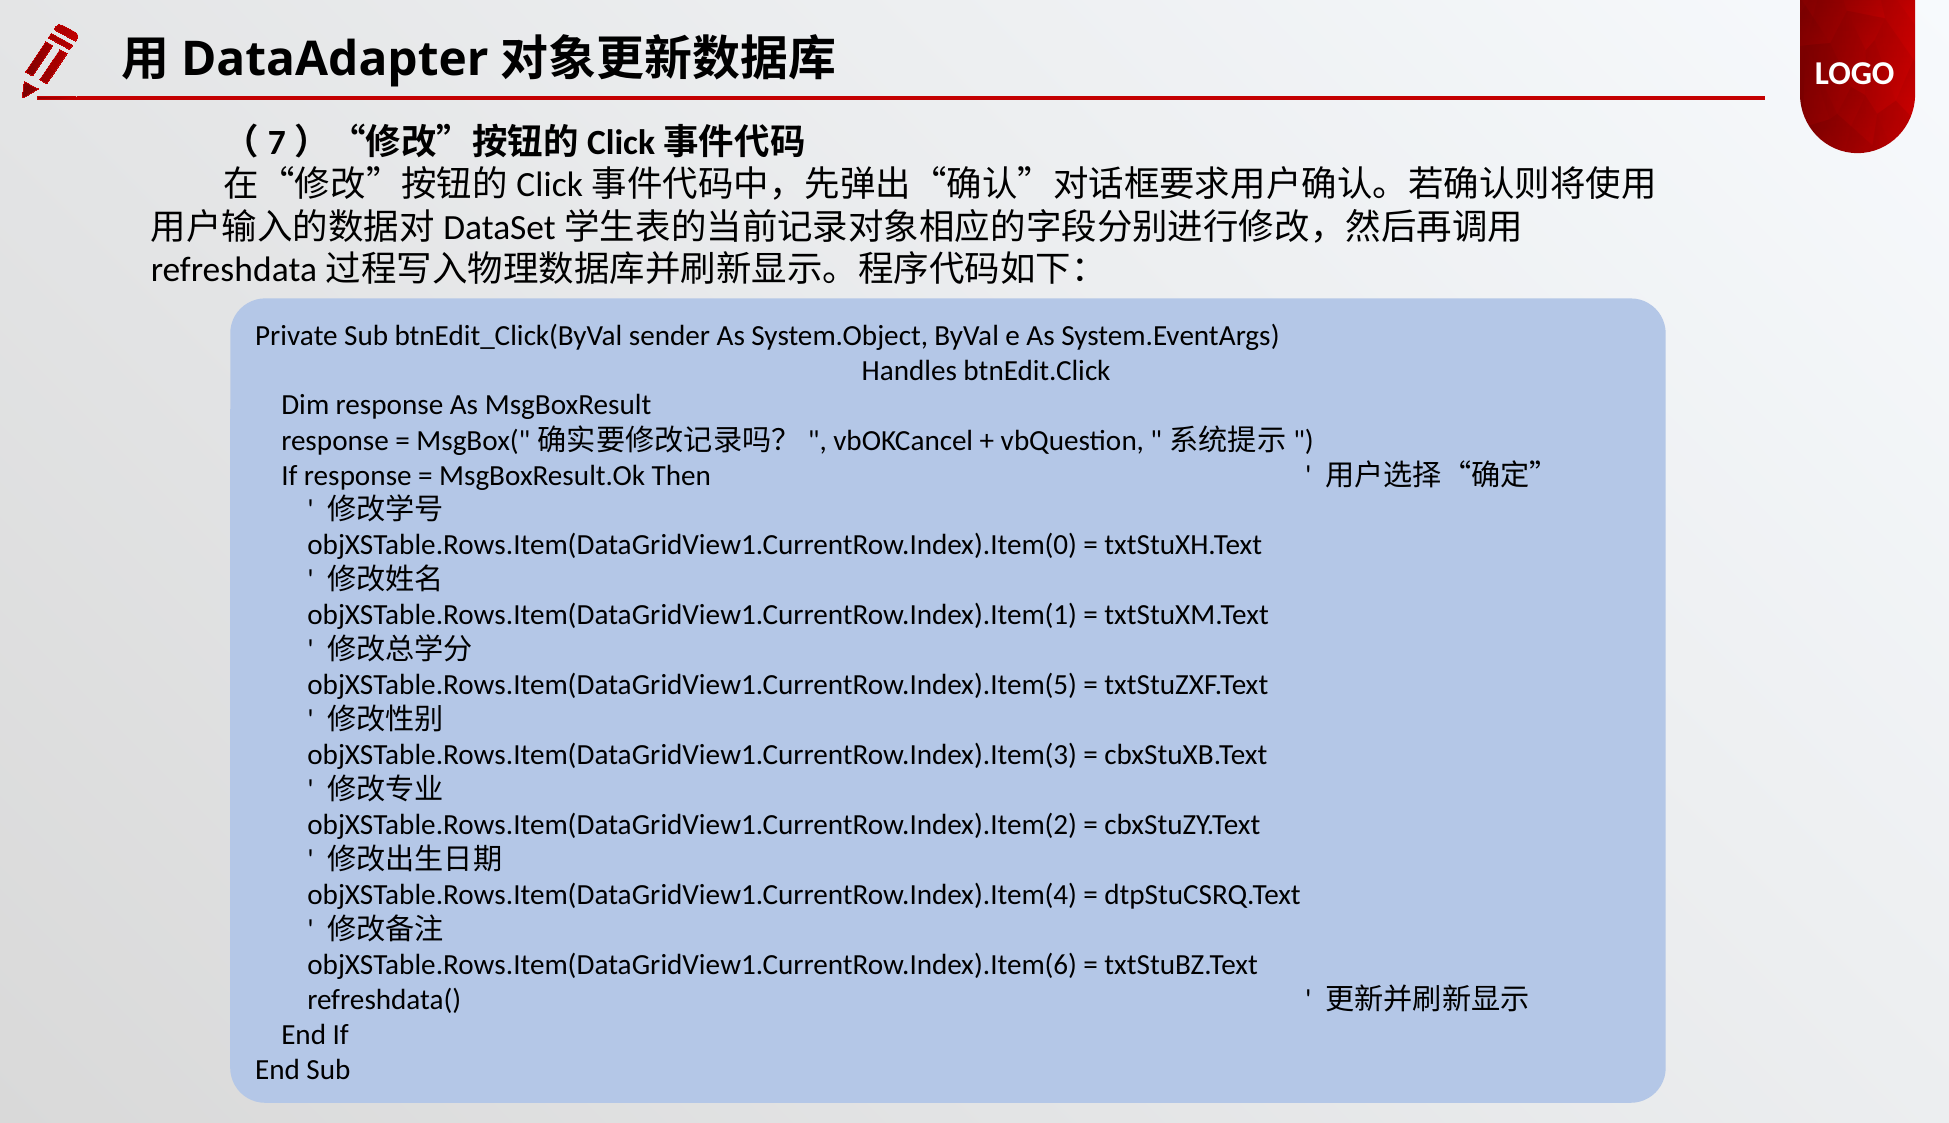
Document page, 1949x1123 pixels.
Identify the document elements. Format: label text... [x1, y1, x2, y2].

text_box Private Sub btnEdit_Click(ByVal sender As System.Object, ByVal e As System.EventArgs) Handles btnEdit.Click Dim response As MsgBoxResult response = MsgBox("确实要修改记录吗？", vbOKCancel + vbQuestion, "系统提示") If response = MsgBoxResult.Ok Then ' 用户选择“确定” ' 修改学号 objXSTable.Rows.Item(DataGridView1.CurrentRow.Index).Item(0) = txtStuXH.Text ' 修改姓名 objXSTable.Rows.Item(DataGridView1.CurrentRow.Index).Item(1) = txtStuXM.Text ' 修改总学分 objXSTable.Rows.Item(DataGridView1.CurrentRow.Index).Item(5) = txtStuZXF.Text ' 修改性别 objXSTable.Rows.Item(DataGridView1.CurrentRow.Index).Item(3) = cbxStuXB.Text ' 修改专业 objXSTable.Rows.Item(DataGridView1.CurrentRow.Index).Item(2) = cbxStuZY.Text ' 修改出生日期 objXSTable.Rows.Item(DataGridView1.CurrentRow.Index).Item(4) = dtpStuCSRQ.Text ' 修改备注 objXSTable.Rows.Item(DataGridView1.CurrentRow.Index).Item(6) = txtStuBZ.Text refreshdata() ' 更新并刷新显示 End If End Sub [230, 298, 1666, 1103]
picture [48, 33, 73, 49]
picture [40, 50, 67, 83]
picture [54, 24, 78, 41]
picture [22, 82, 37, 97]
text_box （7）“修改”按钮的Click事件代码 在“修改”按钮的Click事件代码中，先弹出“确认”对话框要求用户确认。若确认则将使用用户输入的数据对DataSet学生表的当前记录对象相应的字段分别进行修改，然后再调用refreshdata过程写入物理数据库并刷新显示。程序代码如下： [136, 111, 1706, 297]
text_box 用DataAdapter对象更新数据库 [101, 17, 965, 95]
picture [1800, 0, 1916, 154]
picture [26, 42, 52, 75]
